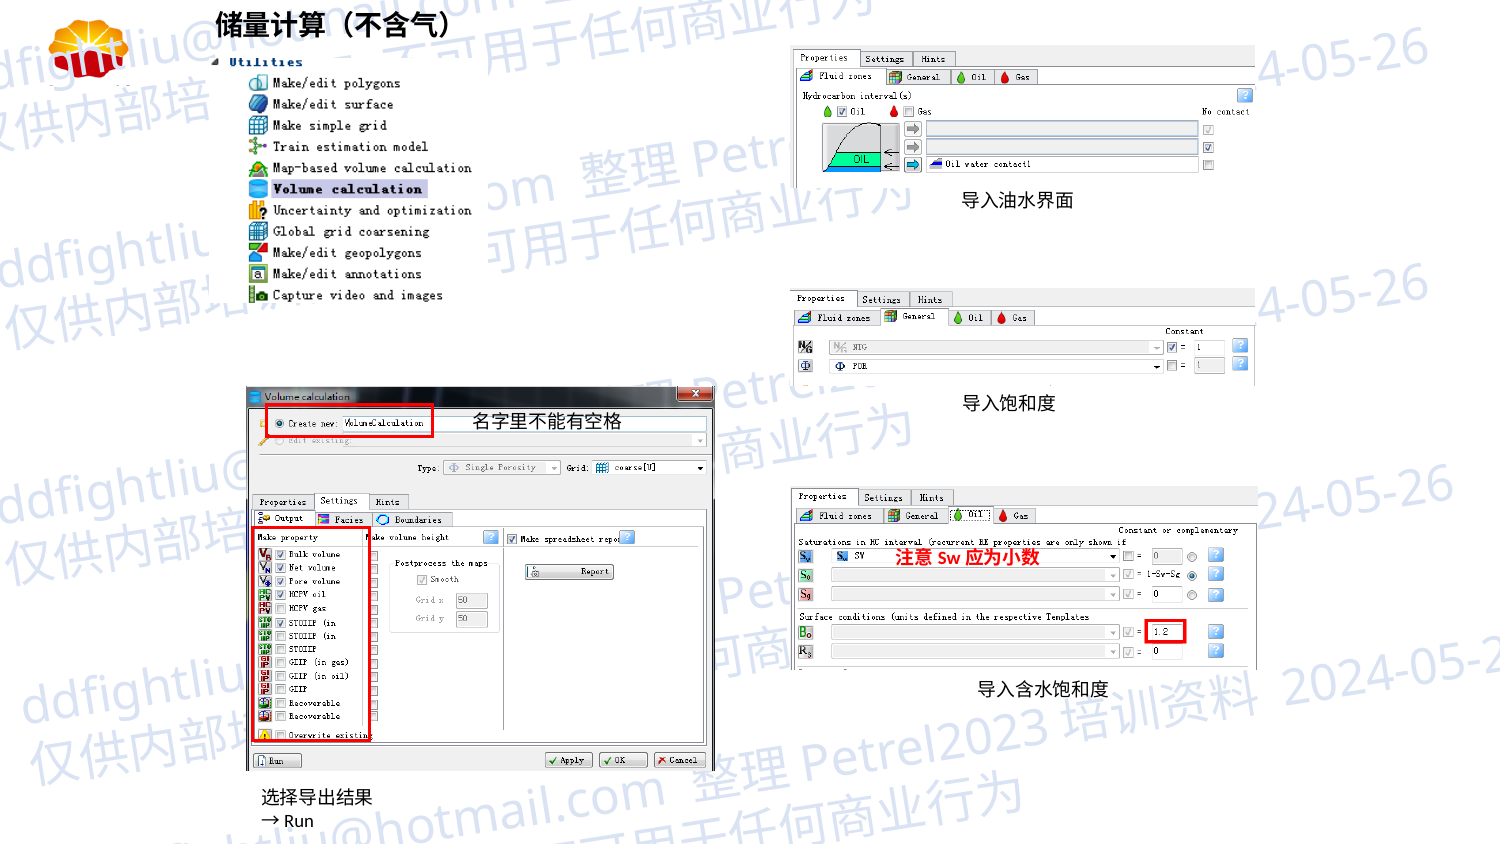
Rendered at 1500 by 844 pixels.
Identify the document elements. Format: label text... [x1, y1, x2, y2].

picture [790, 288, 1255, 387]
text_box 导入含水饱和度 [963, 670, 1157, 708]
picture [790, 486, 1258, 670]
text_box 导入油水界面 [946, 188, 1141, 219]
text_box 储量计算（不含气） [200, 0, 715, 49]
picture [790, 45, 1255, 188]
picture [246, 386, 715, 771]
text_box 选择导出结果→Run [246, 778, 440, 839]
picture [209, 58, 488, 303]
picture [39, 19, 134, 86]
text_box 导入饱和度 [947, 387, 1142, 422]
picture [53, 55, 68, 76]
